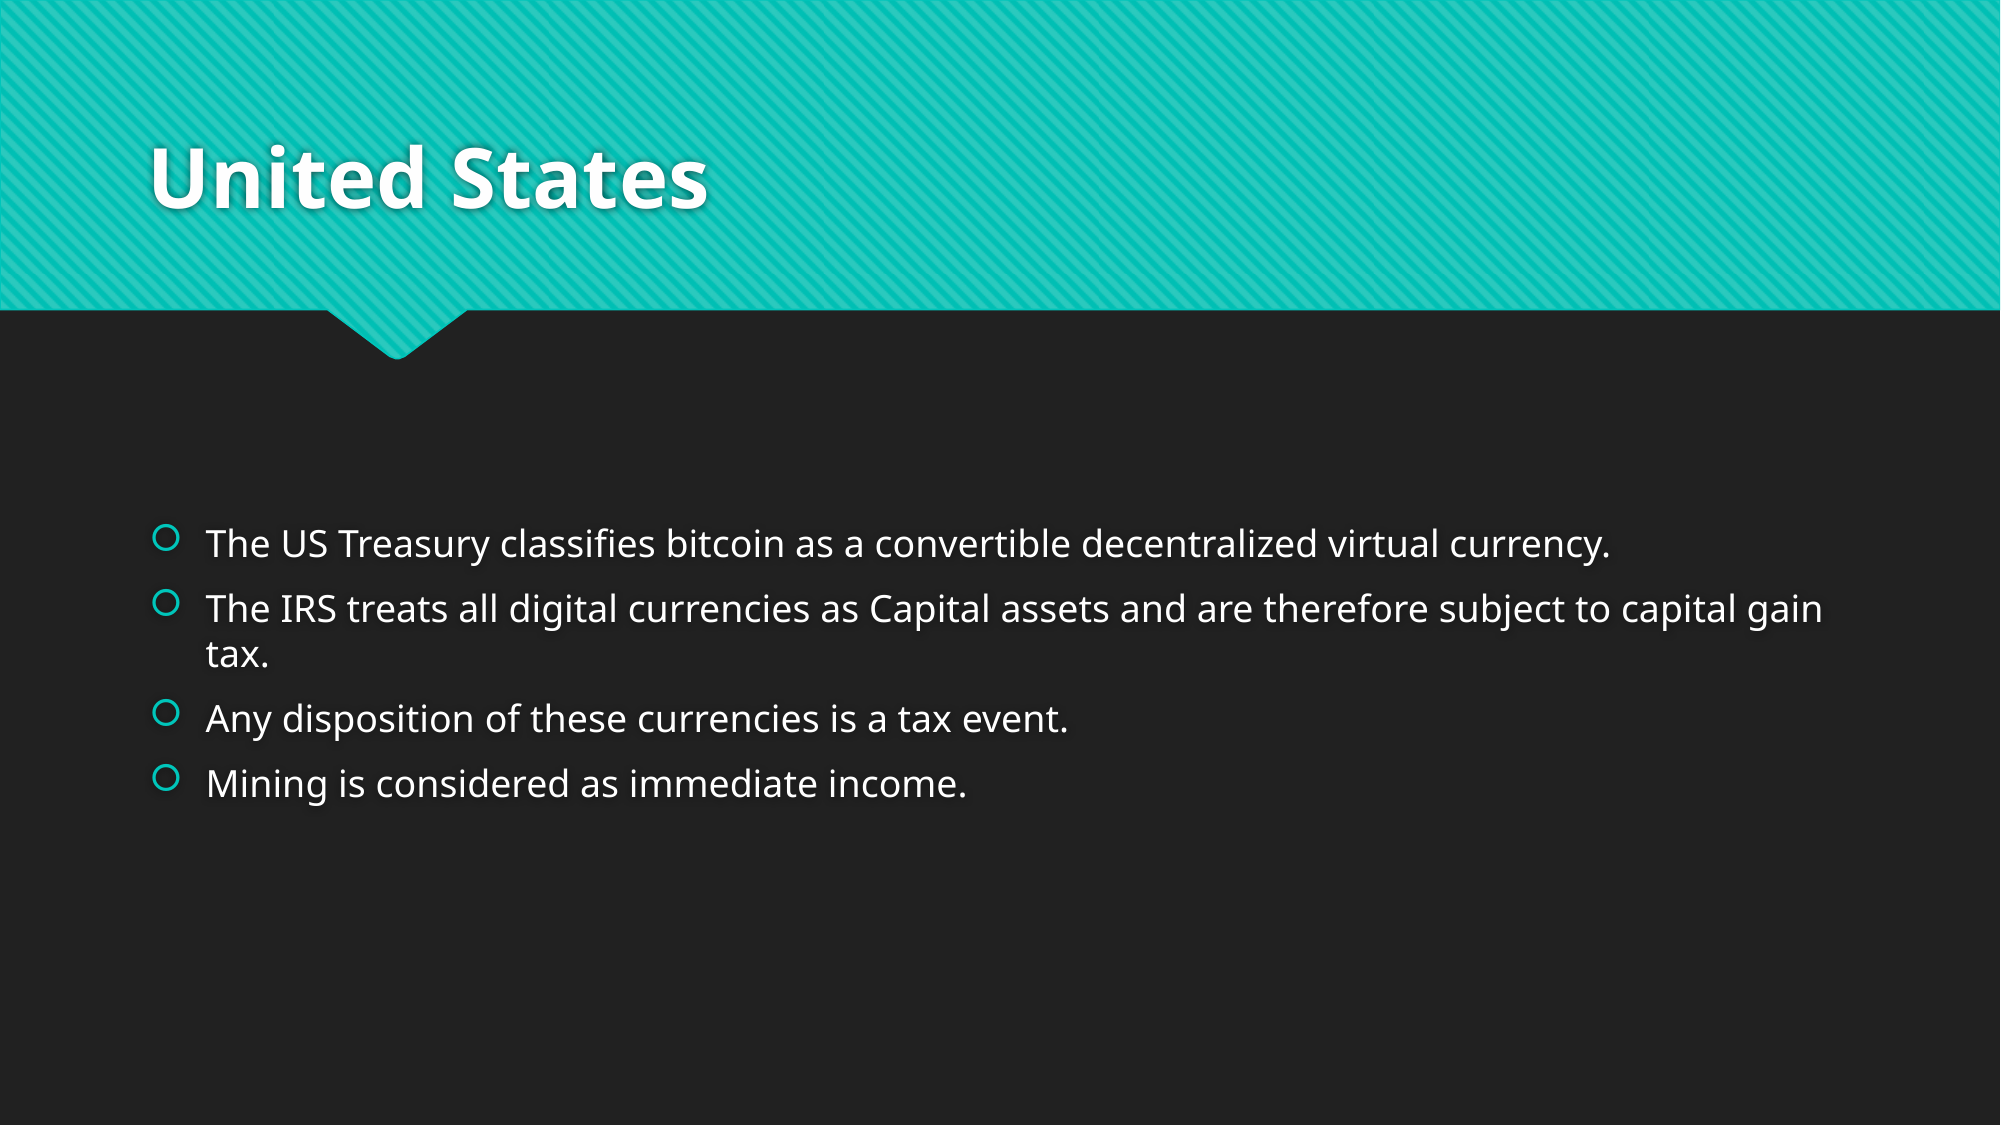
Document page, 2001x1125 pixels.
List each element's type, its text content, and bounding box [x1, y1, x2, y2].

list The US Treasury classifies bitcoin as a convertible decentralized virtual currency. The IRS treats all digital currencies as Capital assets and are therefore subject to capital gain tax. Any disposition of these currencies is a tax event. Mining is considered as immediate income. [134, 364, 1866, 962]
title United States [132, 73, 1868, 233]
